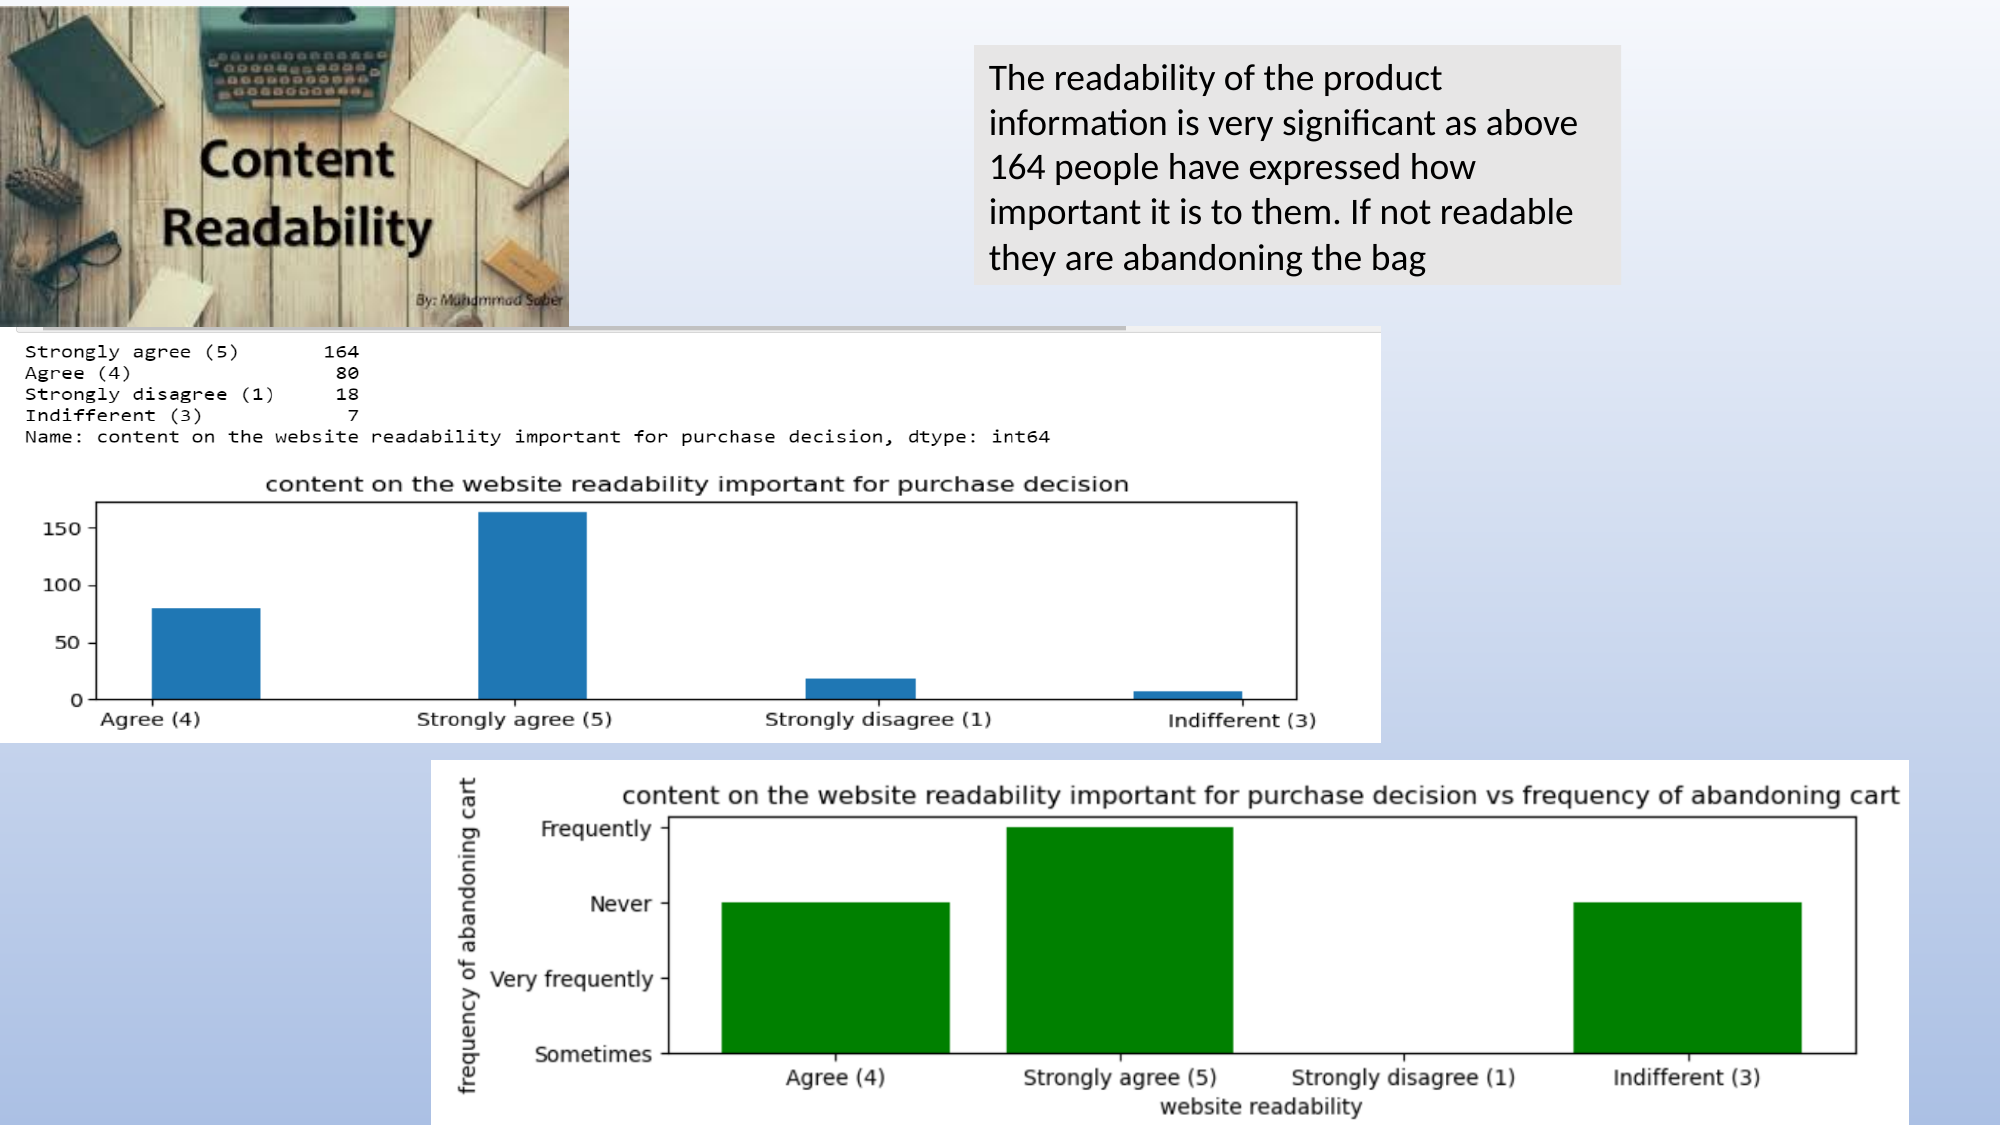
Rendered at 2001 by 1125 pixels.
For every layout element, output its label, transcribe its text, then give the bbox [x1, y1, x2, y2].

picture [0, 6, 1381, 743]
picture [431, 760, 1909, 1125]
text_box The readability of the product information is very significant as above 164 people have expressed how important it is to them. If not readable they are abandoning the bag [974, 45, 1622, 285]
